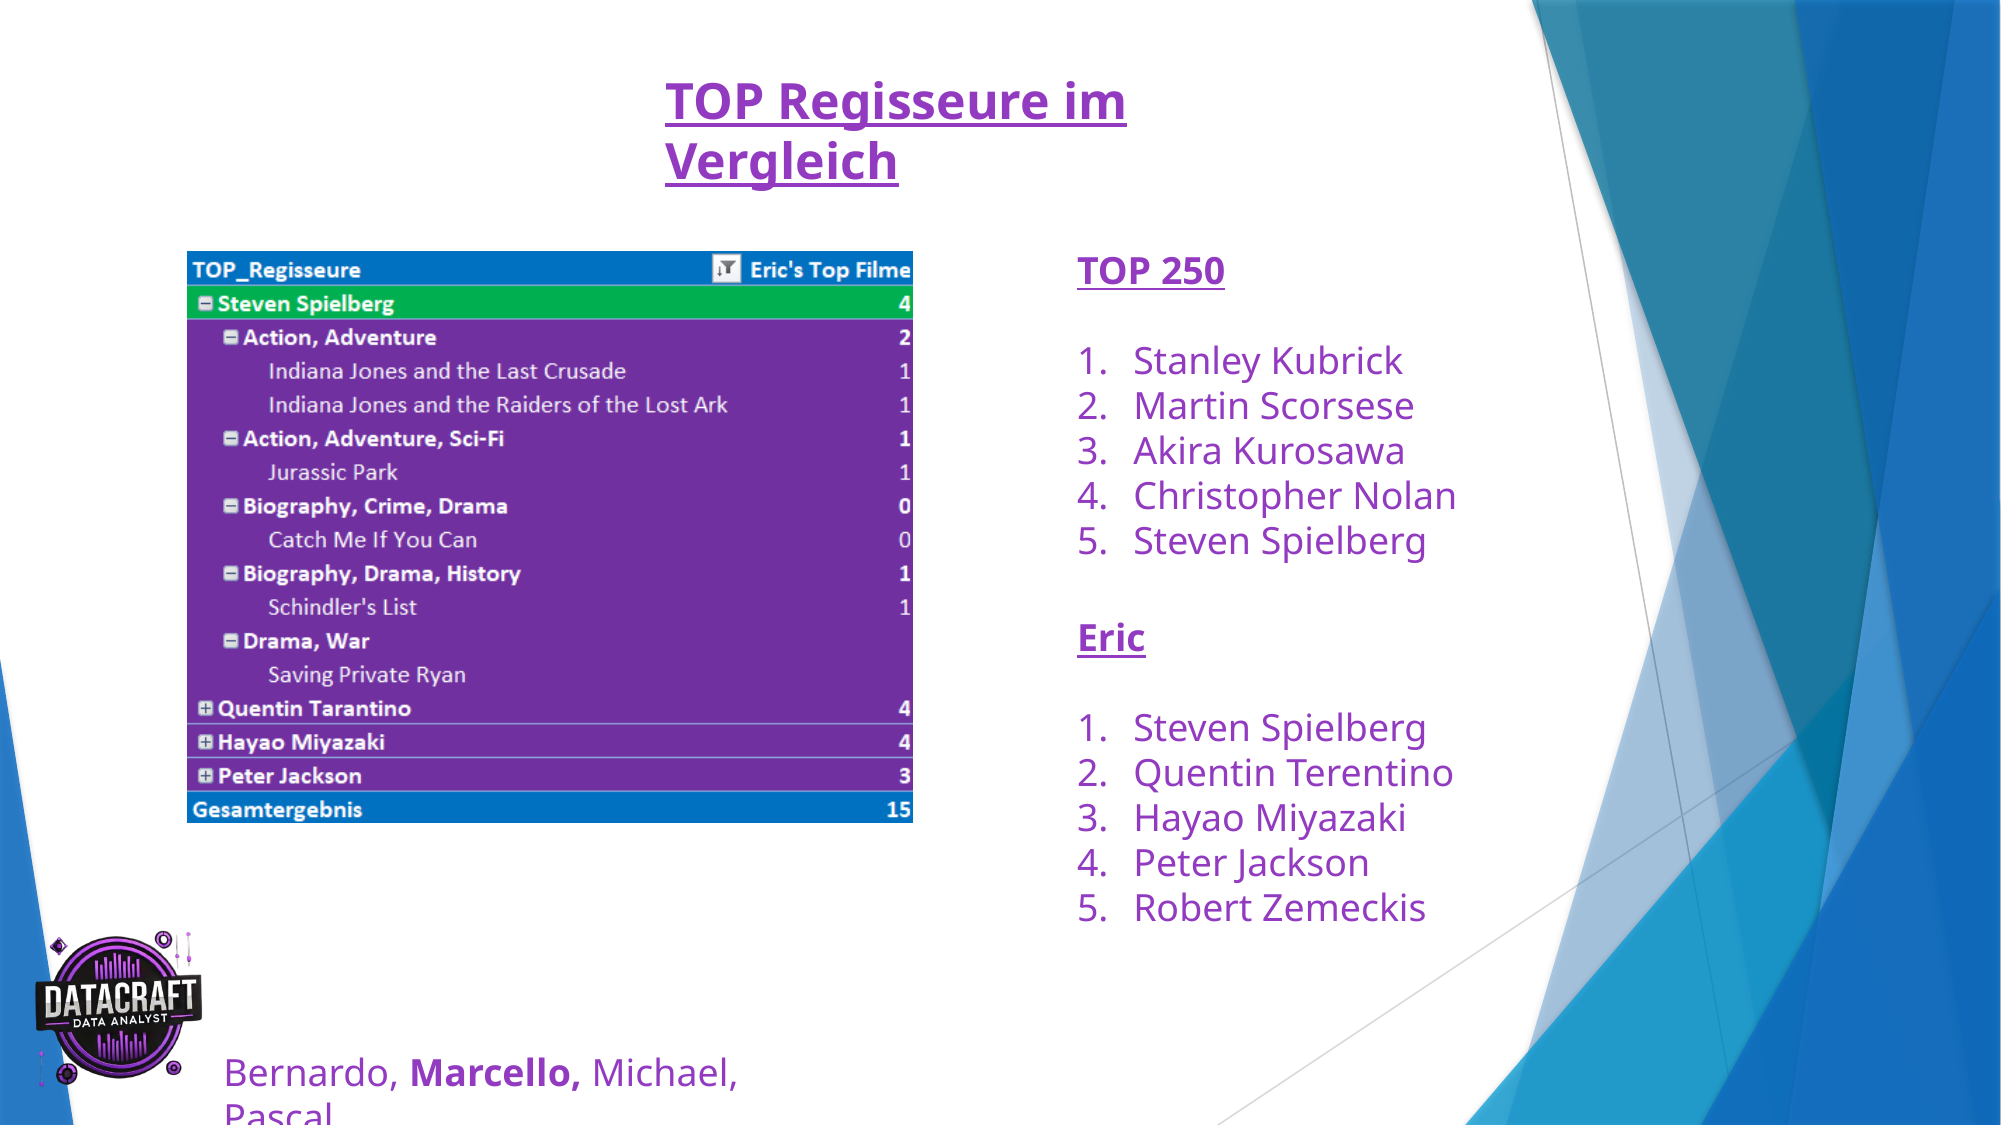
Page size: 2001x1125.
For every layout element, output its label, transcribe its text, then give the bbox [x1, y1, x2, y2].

picture [186, 251, 913, 824]
text_box TOP 250 Stanley Kubrick Martin Scorsese Akira Kurosawa Christopher Nolan Steven Spielberg [1062, 239, 1473, 607]
picture [11, 907, 219, 1115]
text_box TOP Regisseure im Vergleich [650, 61, 1350, 197]
text_box Bernardo, Marcello, Michael, Pascal [208, 1041, 871, 1125]
text_box Eric Steven Spielberg Quentin Terentino Hayao Miyazaki Peter Jackson Robert Zemeckis [1062, 607, 1473, 937]
